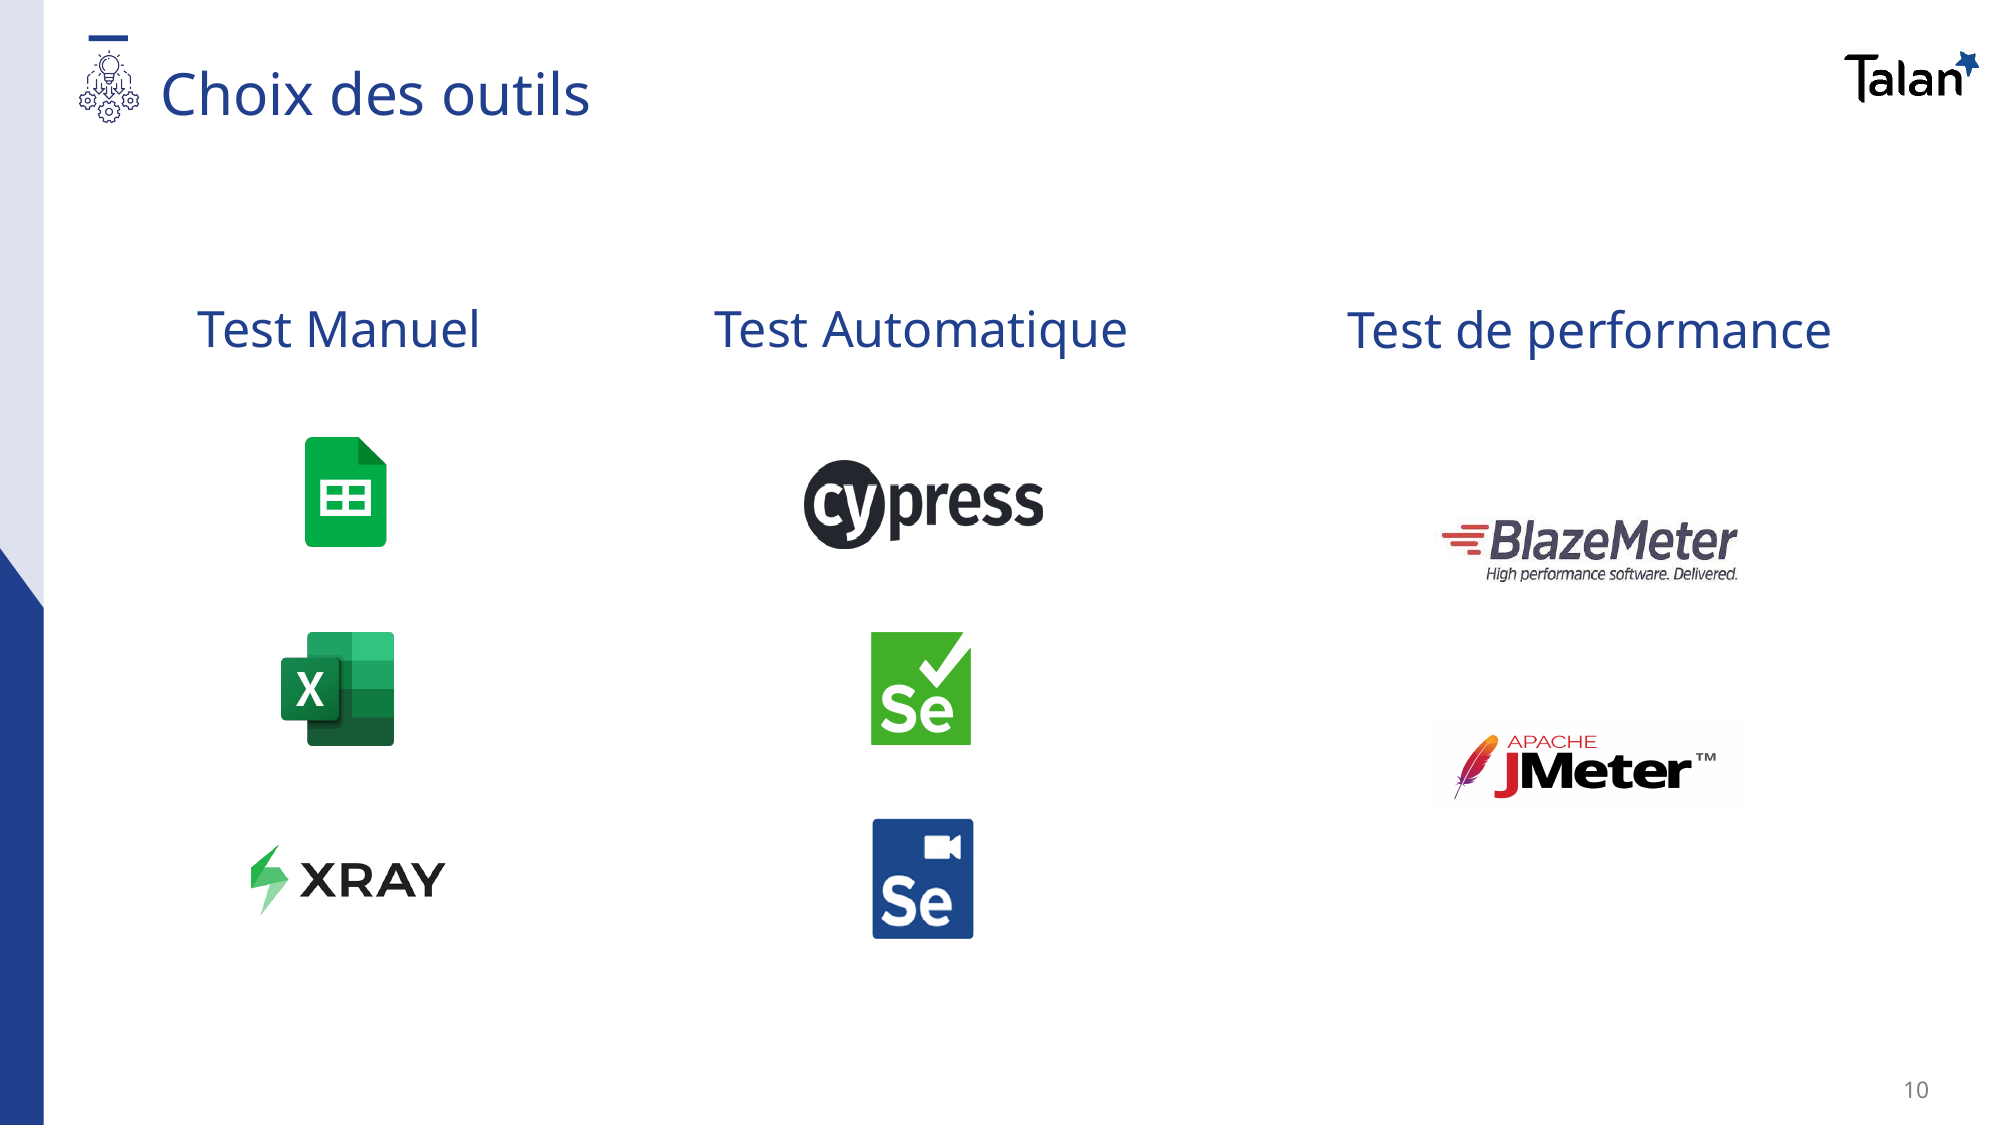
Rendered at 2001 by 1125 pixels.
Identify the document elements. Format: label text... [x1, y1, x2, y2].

picture [772, 805, 1074, 952]
text_box Test Manuel [138, 282, 555, 380]
text_box Choix des outils [145, 15, 1542, 135]
picture [1429, 718, 1751, 808]
picture [264, 412, 427, 572]
picture [871, 632, 972, 745]
picture [1433, 503, 1745, 597]
picture [43, 19, 174, 150]
picture [1830, 21, 1993, 131]
picture [143, 826, 552, 932]
text_box Test de performance [1284, 283, 1897, 381]
picture [803, 431, 1044, 578]
picture [281, 632, 394, 746]
text_box Test Automatique [672, 282, 1171, 382]
